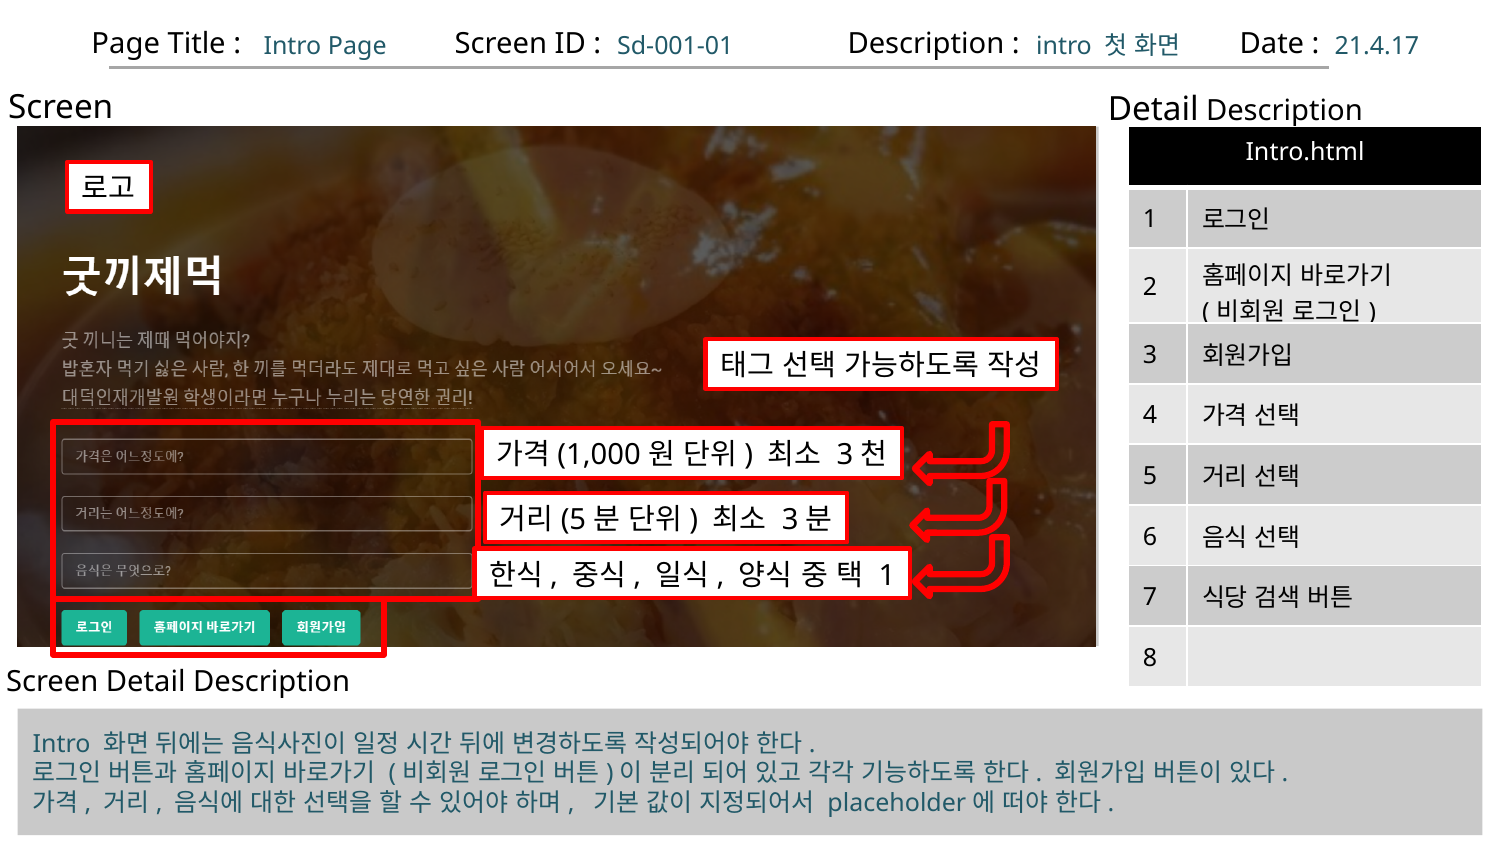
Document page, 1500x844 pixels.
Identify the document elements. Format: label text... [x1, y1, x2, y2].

table_cell 2 [1129, 249, 1186, 322]
text_box 21.4.17 [1319, 22, 1434, 67]
text_box Description : [832, 16, 1035, 66]
table_cell 5 [1129, 445, 1186, 504]
text_box Detail Description [1093, 79, 1378, 134]
text_box Page Title : [76, 16, 264, 67]
table_cell 8 [1129, 627, 1186, 686]
table_cell 3 [1129, 324, 1186, 383]
text_box Intro Page [248, 22, 402, 66]
table_cell 가격 선택 [1188, 385, 1481, 443]
table_cell [1188, 627, 1481, 686]
text_box Intro 화면 뒤에는 음식사진이 일정 시간 뒤에 변경하도록 작성되어야 한다. 로그인 버튼과 홈페이지 바로가기 (비회원 로그인 버튼)이 분리 되어 있고 각각 기능하도록 한다. 회원가입 버튼이 있다. 가격, 거리, 음식에 대한 선택을 할 수 있어야 하며, 기본 값이 지정되어서 placeholder에 떠야 한다. [16, 707, 1484, 837]
table_cell 6 [1129, 506, 1186, 565]
picture [17, 126, 1096, 647]
text_box Date : [1224, 16, 1335, 66]
table_cell 1 [1129, 190, 1186, 247]
table_cell 음식 선택 [1188, 506, 1481, 565]
table_cell 홈페이지 바로가기 (비회원 로그인) [1188, 249, 1481, 322]
table_cell 7 [1129, 566, 1186, 625]
table_cell 식당 검색 버튼 [1188, 566, 1481, 625]
text_box Screen ID : [439, 16, 616, 66]
text_box intro 첫 화면 [1021, 22, 1196, 66]
text_box Screen [0, 77, 129, 133]
table_cell 회원가입 [1188, 324, 1481, 383]
text_box Screen Detail Description [0, 654, 366, 705]
text_box Sd-001-01 [602, 22, 749, 66]
table_cell 4 [1129, 385, 1186, 443]
table_cell 거리 선택 [1188, 445, 1481, 504]
table_header Intro.html [1129, 127, 1481, 185]
table_cell 로그인 [1188, 190, 1481, 247]
